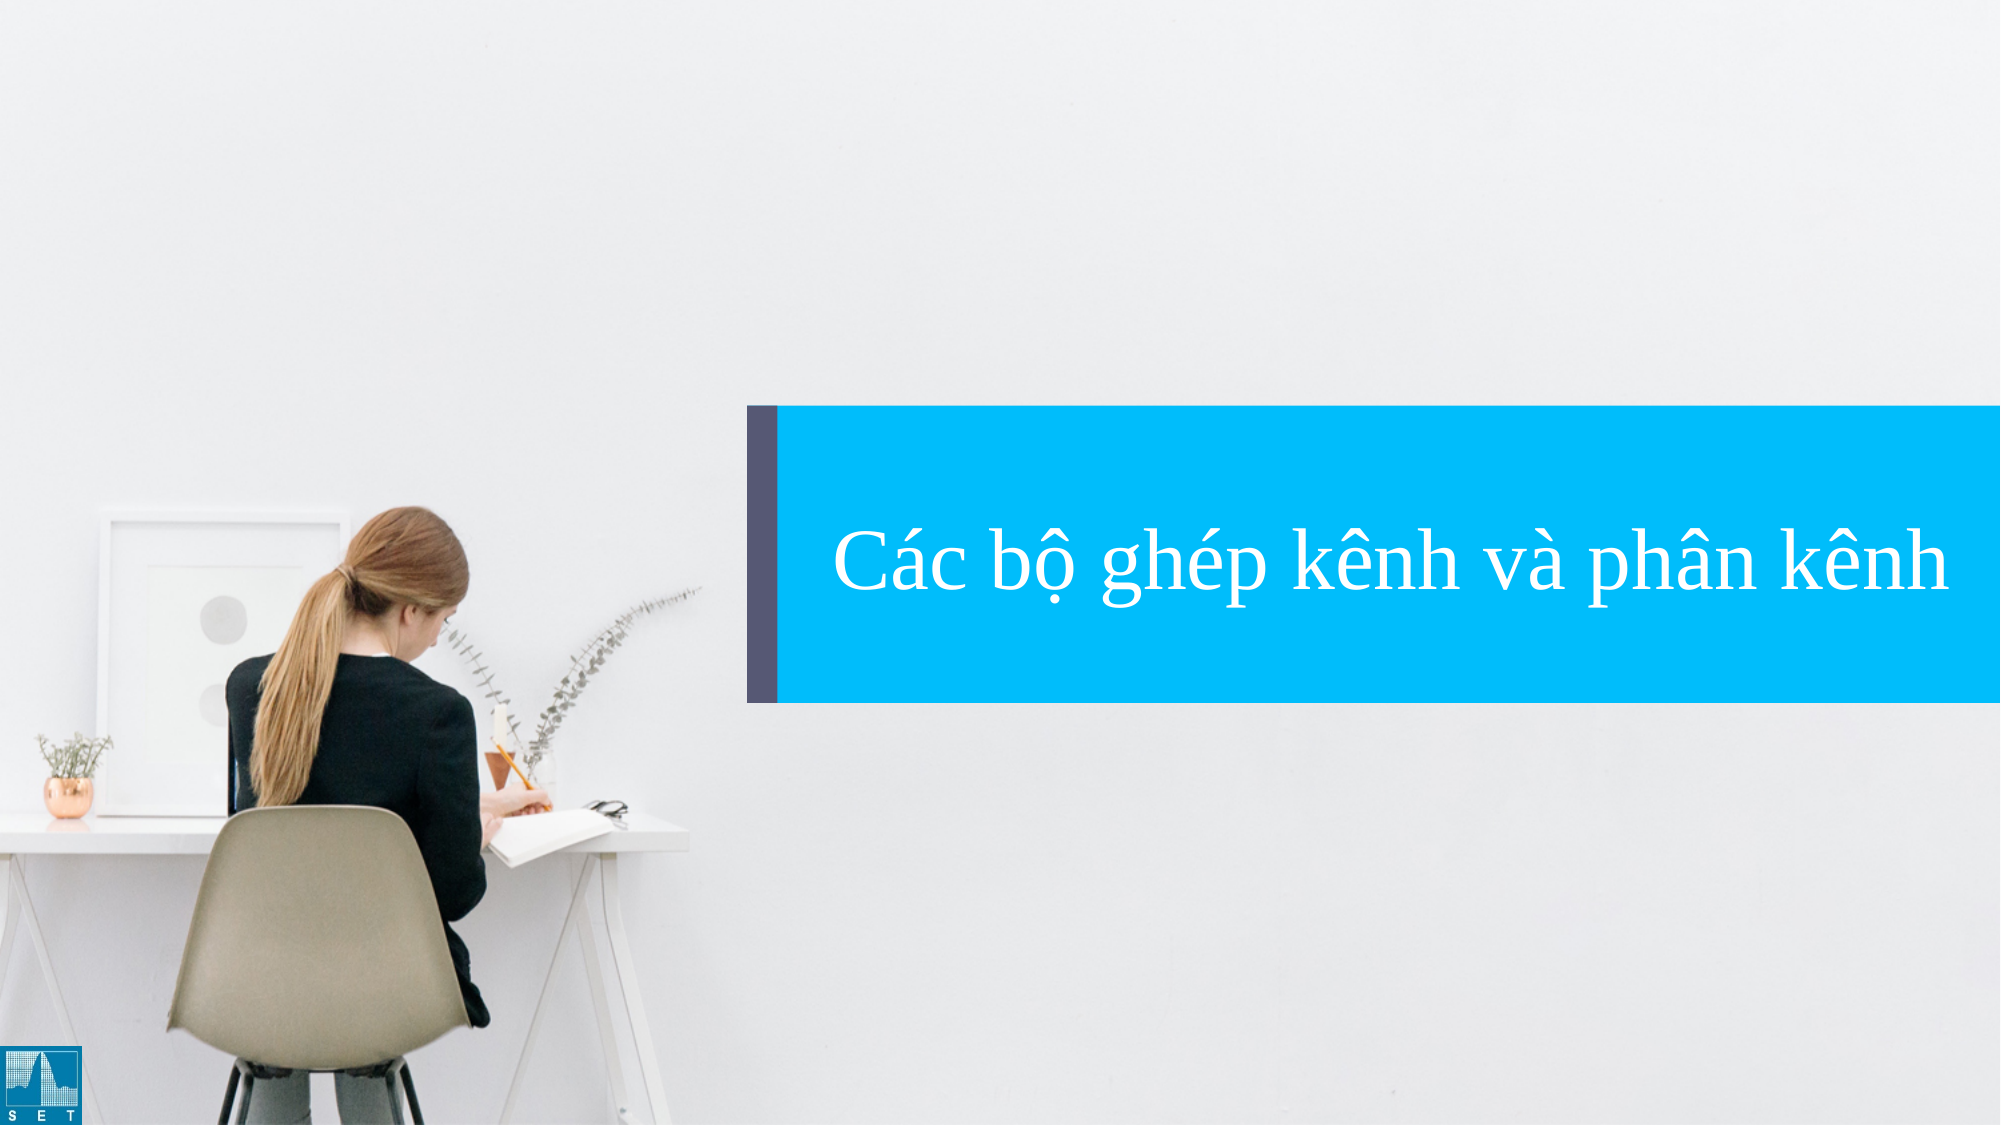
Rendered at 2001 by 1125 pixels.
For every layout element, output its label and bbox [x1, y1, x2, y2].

picture [0, 0, 2001, 1125]
text_box [747, 405, 2000, 703]
picture [6, 1051, 78, 1106]
picture [38, 1110, 45, 1121]
picture [9, 1110, 16, 1121]
picture [67, 1110, 74, 1120]
